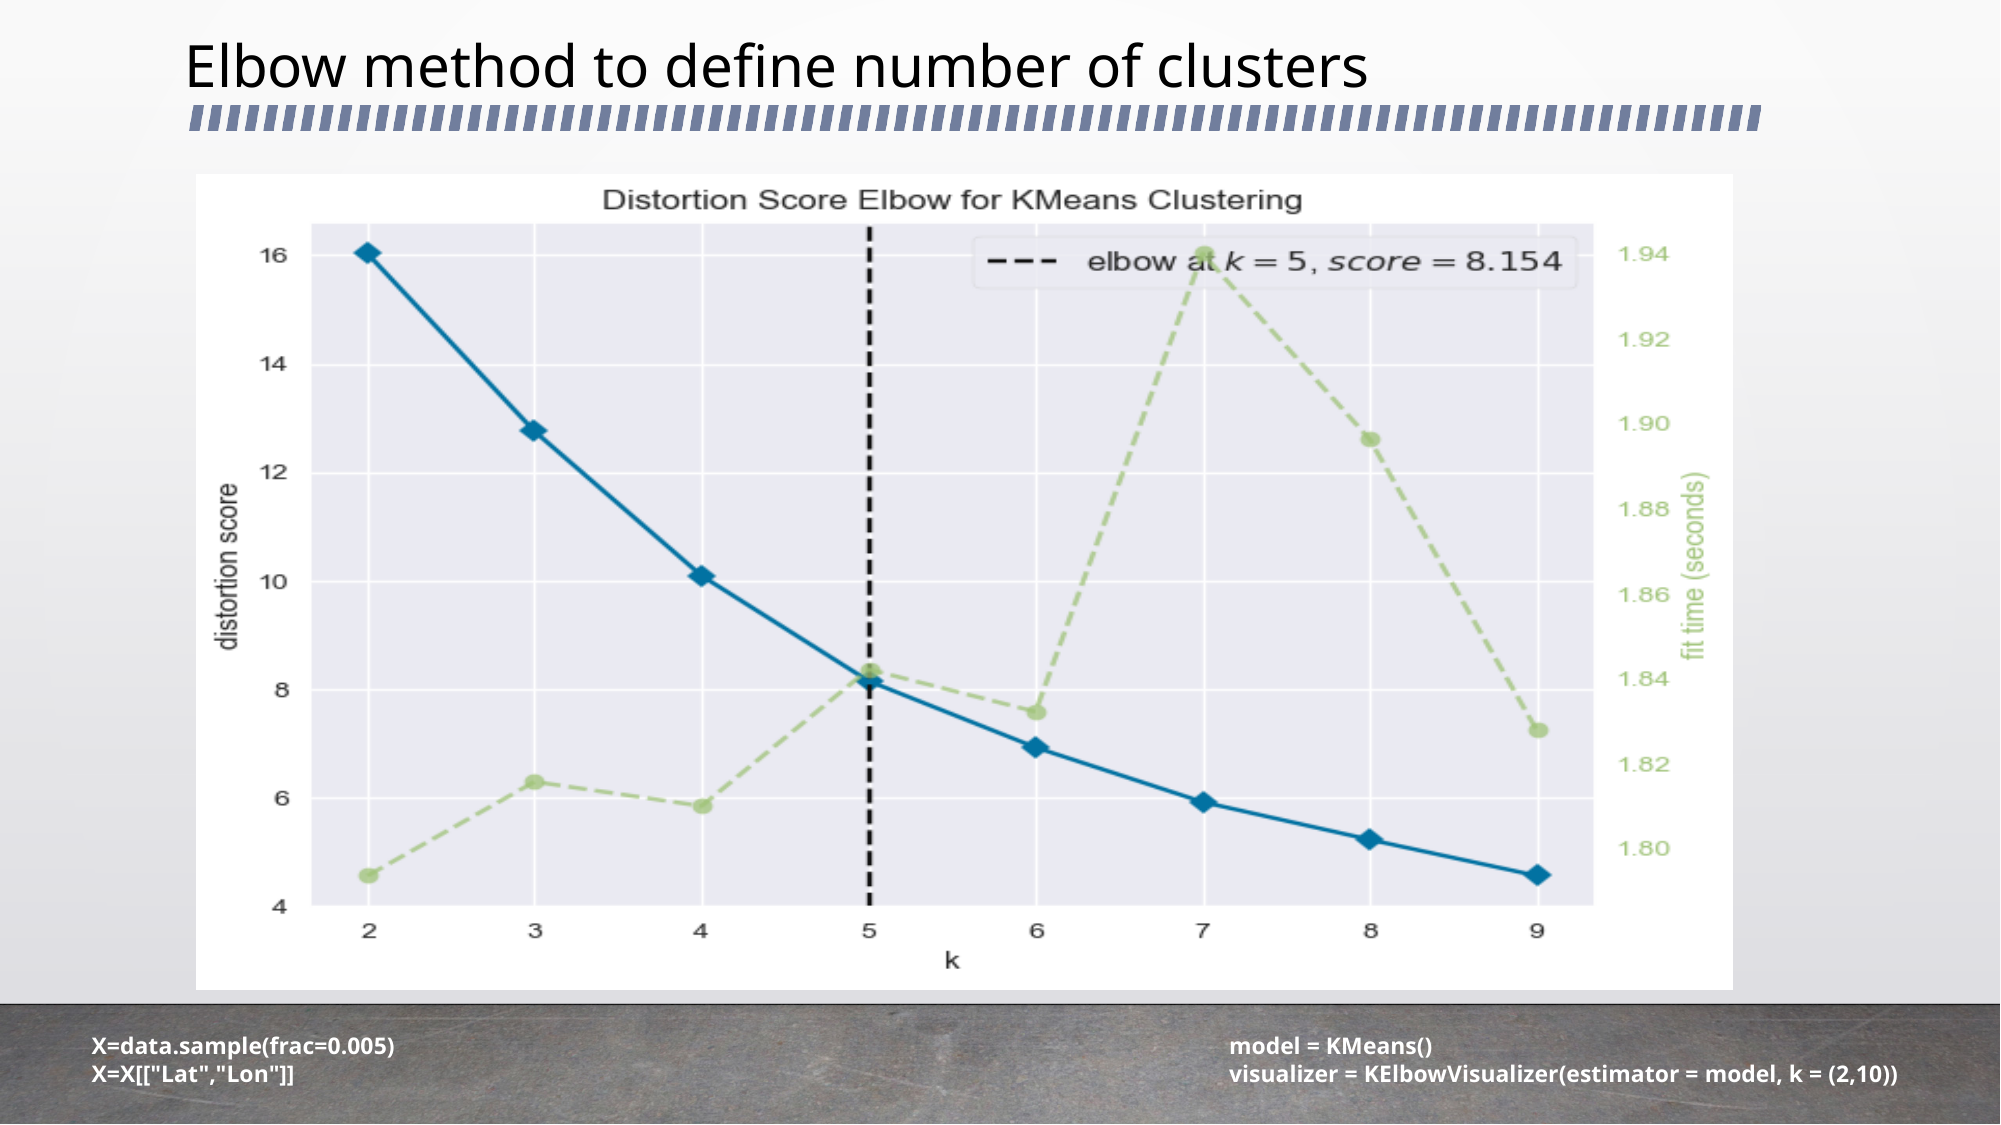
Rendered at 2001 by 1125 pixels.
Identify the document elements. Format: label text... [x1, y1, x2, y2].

text_box model = KMeans() visualizer = KElbowVisualizer(estimator = model, k = (2,10)) [1214, 1024, 1950, 1095]
title Elbow method to define number of clusters [169, 29, 1746, 202]
picture [0, 1004, 2000, 1124]
text_box X=data.sample(frac=0.005) X=X[["Lat","Lon"]] [76, 1024, 1078, 1095]
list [196, 174, 1734, 990]
